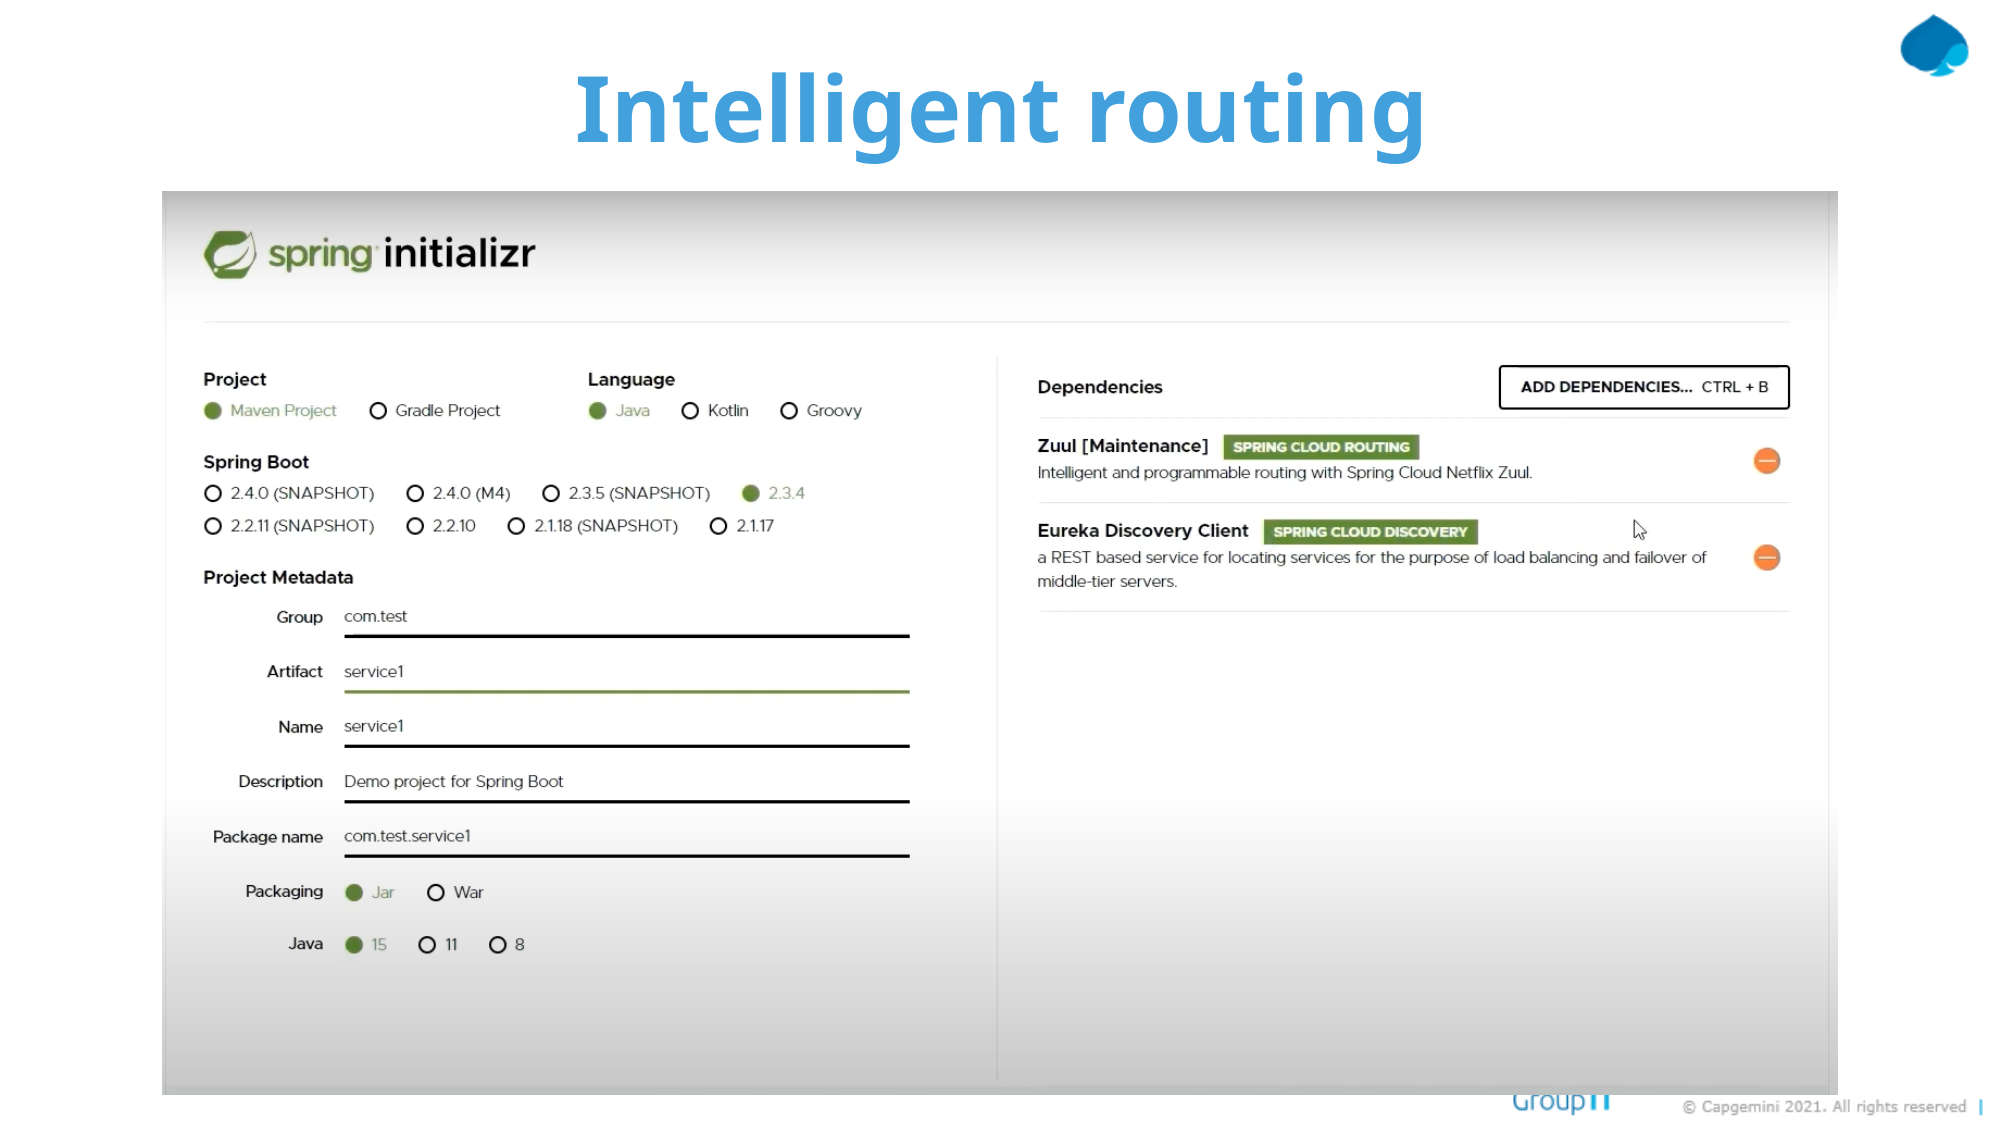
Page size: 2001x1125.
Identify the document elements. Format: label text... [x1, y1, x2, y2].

text_box Intelligent routing [256, 43, 1748, 169]
picture [162, 191, 2000, 1125]
picture [1887, 0, 1986, 93]
